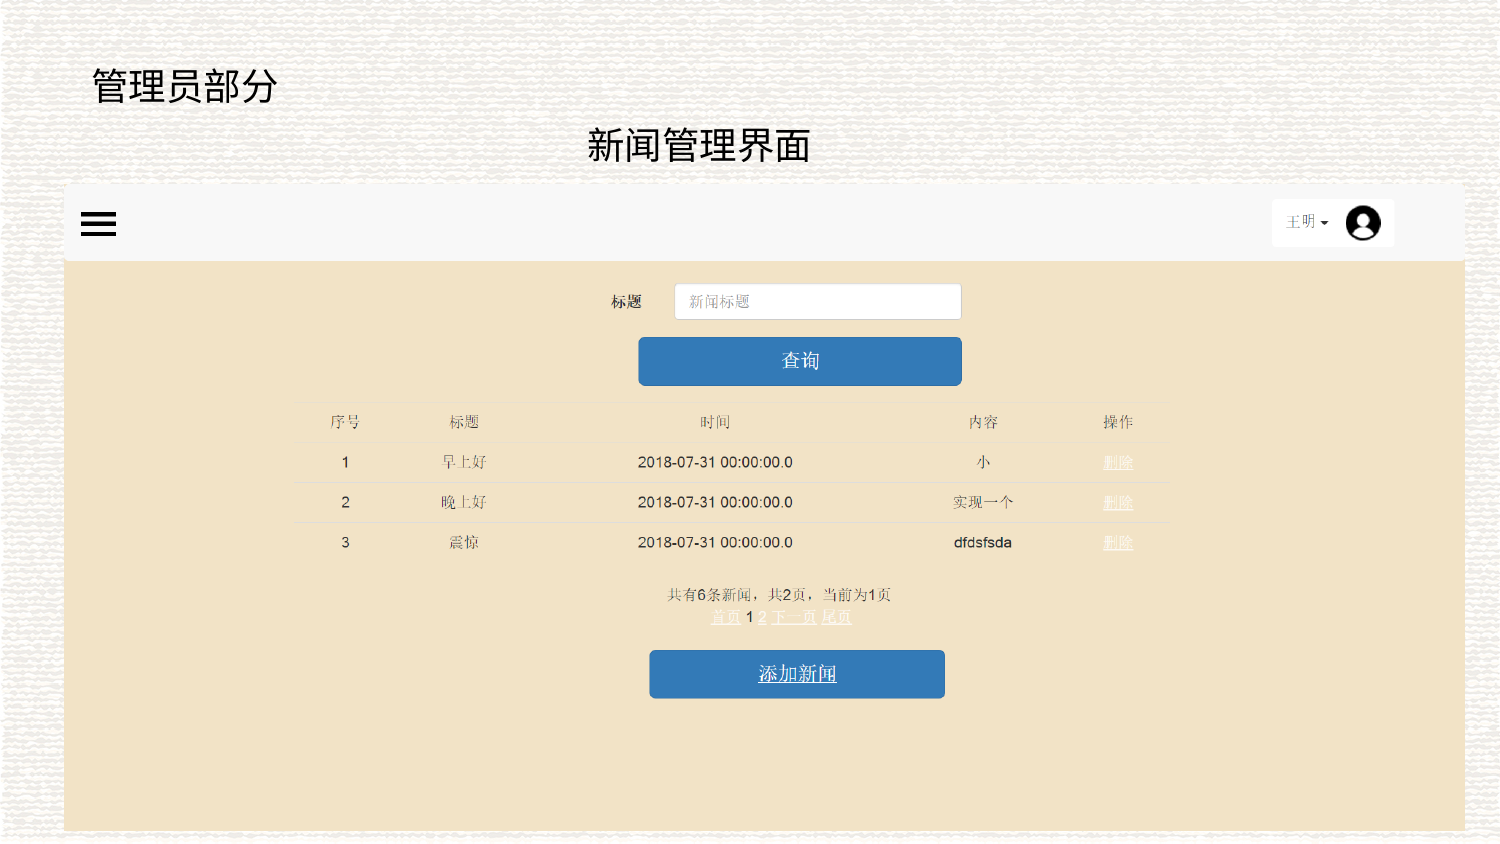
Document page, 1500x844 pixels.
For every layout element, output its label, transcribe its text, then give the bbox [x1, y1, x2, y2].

text_box 管理员部分 [76, 55, 420, 116]
text_box 新闻管理界面 [572, 114, 1034, 175]
picture [0, 0, 1500, 844]
